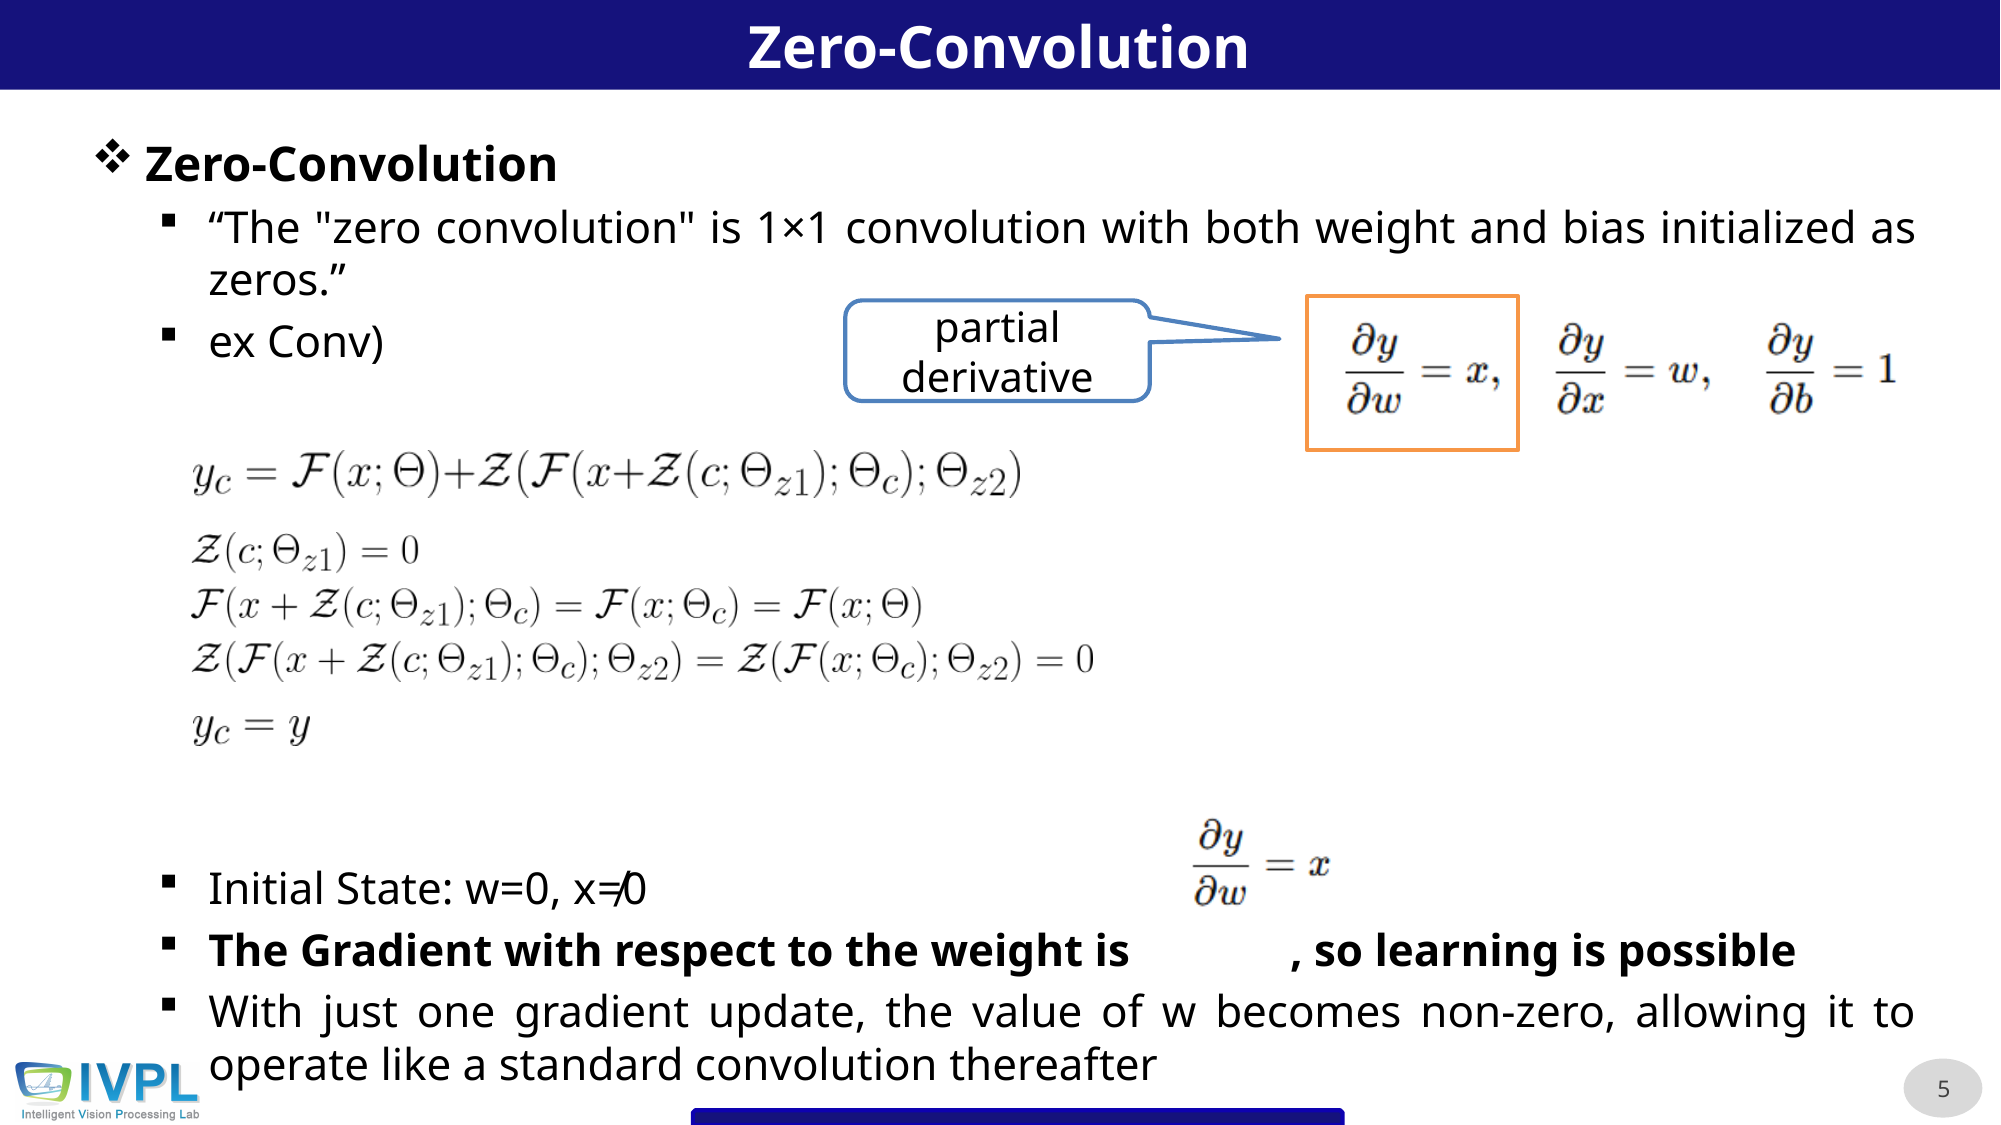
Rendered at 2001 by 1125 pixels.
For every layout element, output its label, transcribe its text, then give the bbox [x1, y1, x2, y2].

text_box partial derivative [843, 298, 1282, 404]
picture [15, 1062, 200, 1122]
list Zero-Convolution [66, 0, 1934, 90]
text_box [1305, 437, 1520, 452]
picture [191, 532, 1094, 682]
picture [192, 450, 1020, 498]
picture [1307, 295, 1924, 431]
picture [1190, 816, 1333, 909]
picture [192, 716, 311, 747]
